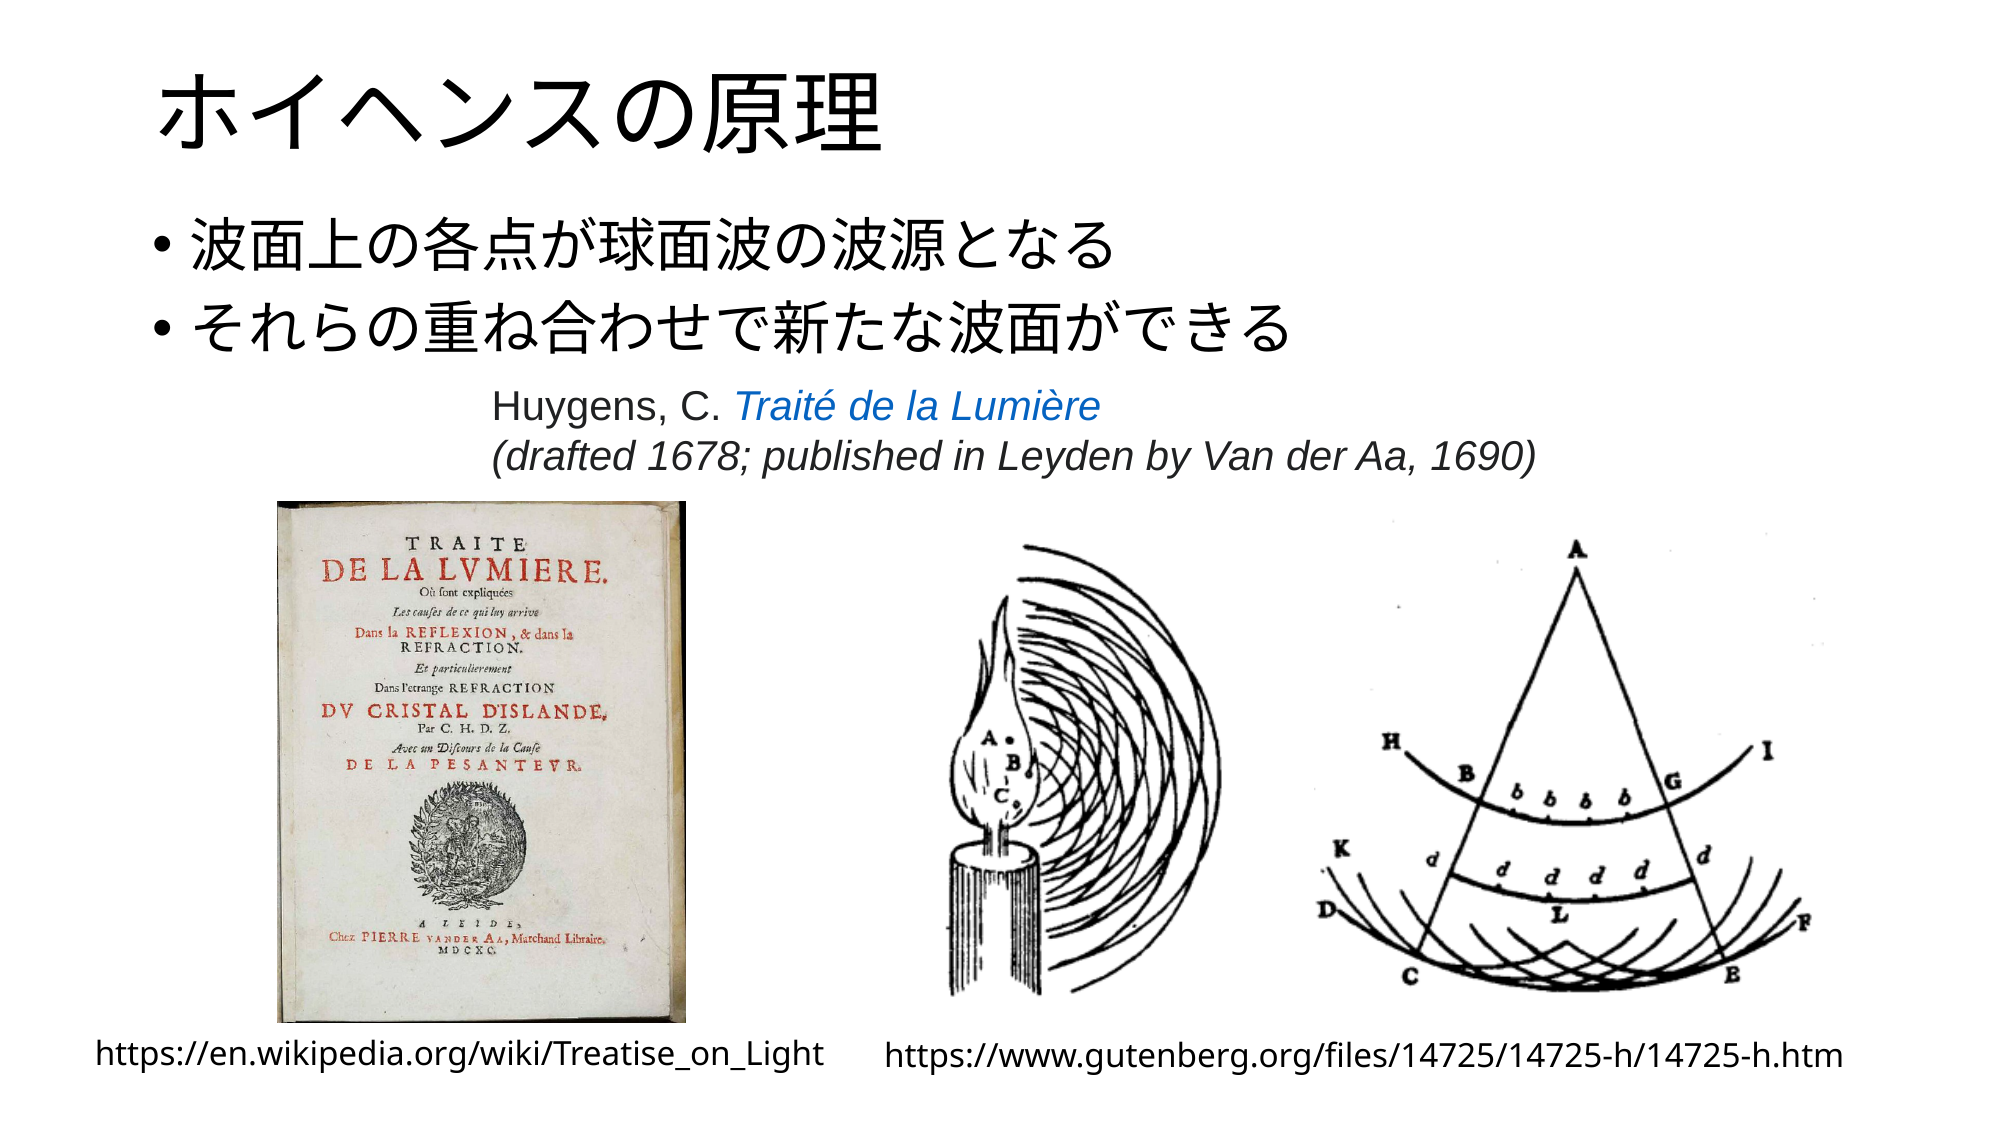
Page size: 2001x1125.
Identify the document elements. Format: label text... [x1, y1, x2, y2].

text_box https://www.gutenberg.org/files/14725/14725-h/14725-h.htm [869, 1027, 1885, 1082]
text_box Huygens, C. Traité de la Lumière (drafted 1678; published in Leyden by Van der Aa, 1690) [476, 371, 1573, 487]
list 波面上の各点が球面波の波源となる それらの重ね合わせで新たな波面ができる [137, 208, 1355, 396]
picture [1314, 516, 1824, 1001]
text_box https://en.wikipedia.org/wiki/Treatise_on_Light [80, 1025, 884, 1080]
picture [940, 535, 1228, 1011]
picture [277, 500, 686, 1023]
title ホイヘンスの原理 [137, 59, 1863, 175]
